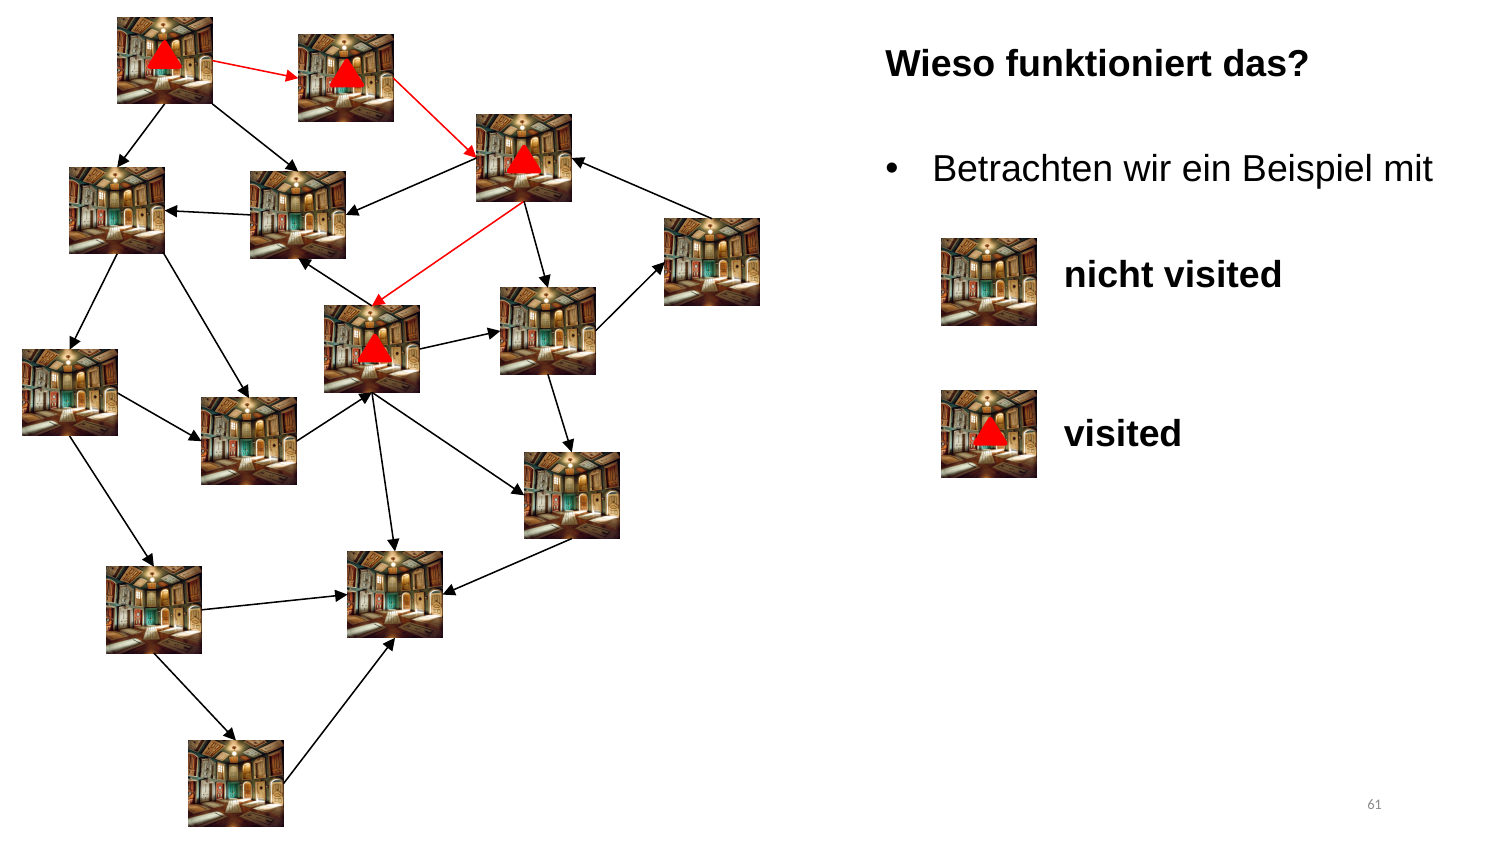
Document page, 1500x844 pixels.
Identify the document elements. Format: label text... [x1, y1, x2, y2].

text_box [371, 392, 396, 552]
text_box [547, 373, 573, 453]
picture [69, 167, 165, 254]
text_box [69, 253, 118, 350]
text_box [283, 637, 396, 784]
picture [941, 238, 1037, 326]
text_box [69, 435, 155, 567]
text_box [397, 392, 525, 496]
picture [500, 287, 596, 375]
picture [324, 307, 420, 392]
picture [201, 397, 297, 485]
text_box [201, 594, 348, 611]
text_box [153, 652, 237, 741]
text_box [162, 252, 250, 399]
picture [250, 171, 347, 259]
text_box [116, 392, 202, 442]
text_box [595, 261, 665, 332]
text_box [442, 538, 572, 595]
picture [21, 349, 118, 437]
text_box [164, 210, 252, 216]
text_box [212, 60, 299, 79]
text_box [571, 157, 713, 220]
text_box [419, 330, 501, 350]
picture [477, 114, 572, 202]
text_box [371, 200, 522, 307]
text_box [212, 103, 299, 172]
text_box Wieso funktioniert das? Betrachten wir ein Beispiel mit nicht visited visited [870, 36, 1478, 789]
picture [298, 34, 394, 122]
picture [116, 17, 213, 105]
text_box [298, 257, 366, 307]
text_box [296, 392, 368, 442]
picture [664, 218, 761, 306]
slide_number 61 [1059, 789, 1397, 827]
picture [106, 566, 202, 654]
picture [188, 740, 284, 828]
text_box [345, 157, 477, 216]
picture [523, 451, 620, 539]
picture [347, 551, 443, 639]
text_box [116, 103, 165, 168]
picture [941, 390, 1037, 478]
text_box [523, 200, 549, 288]
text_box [393, 77, 477, 157]
